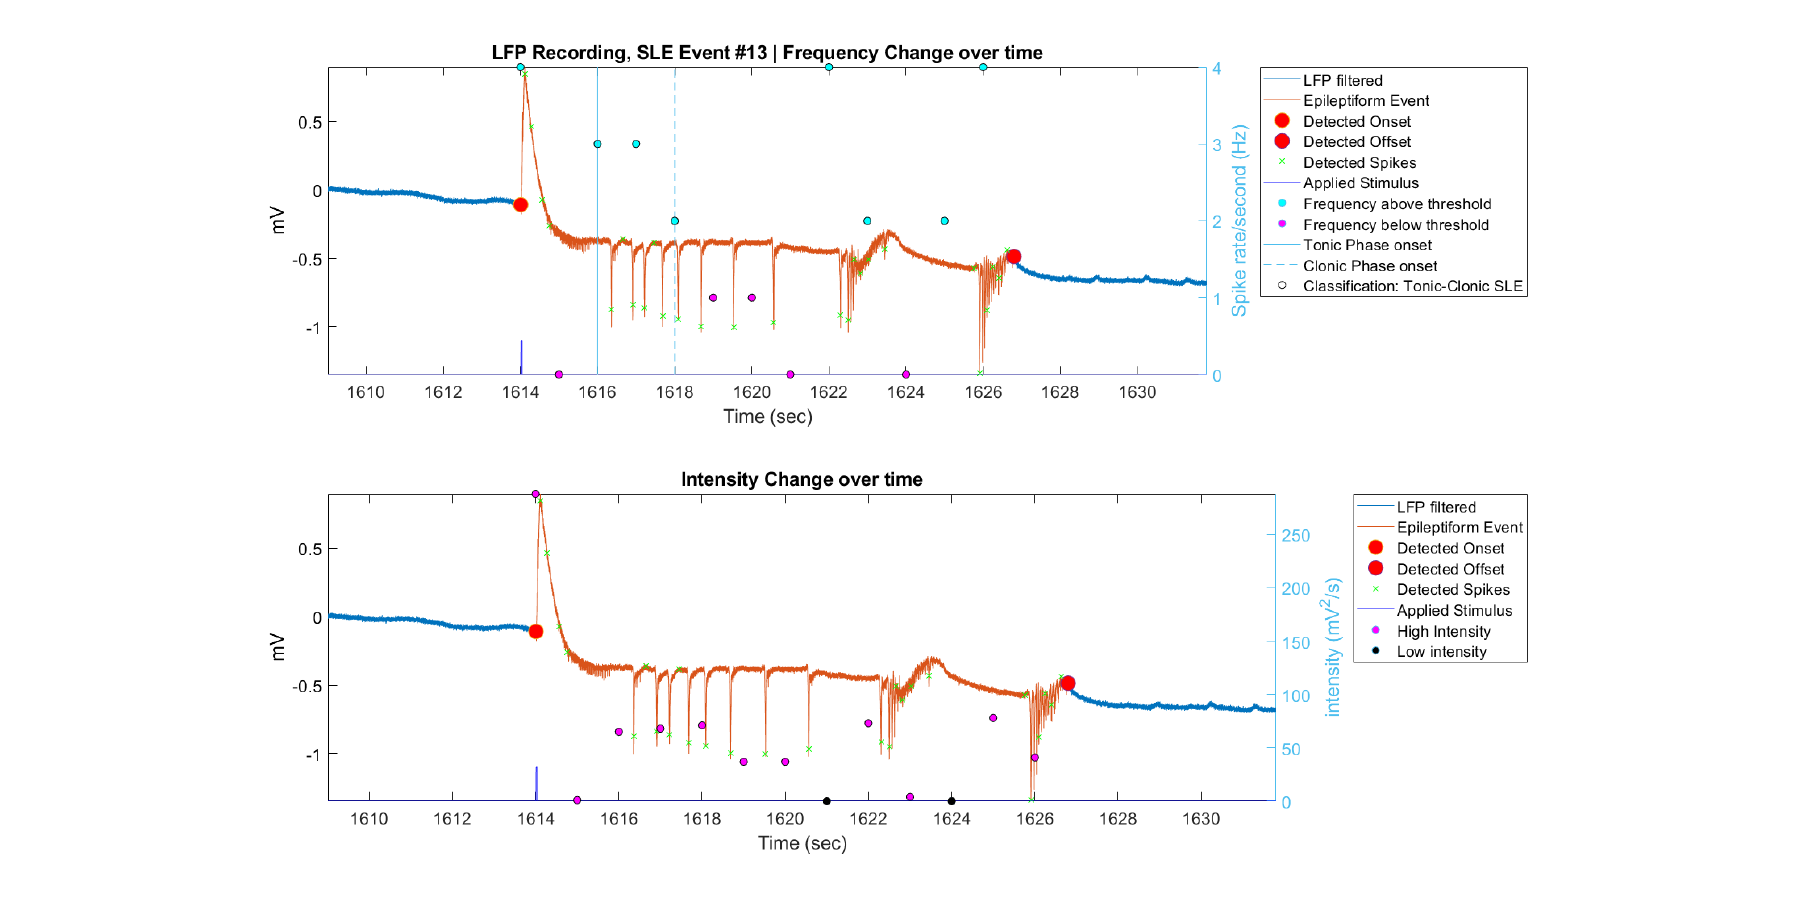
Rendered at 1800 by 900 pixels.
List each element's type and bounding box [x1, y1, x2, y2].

picture [126, 0, 1674, 900]
